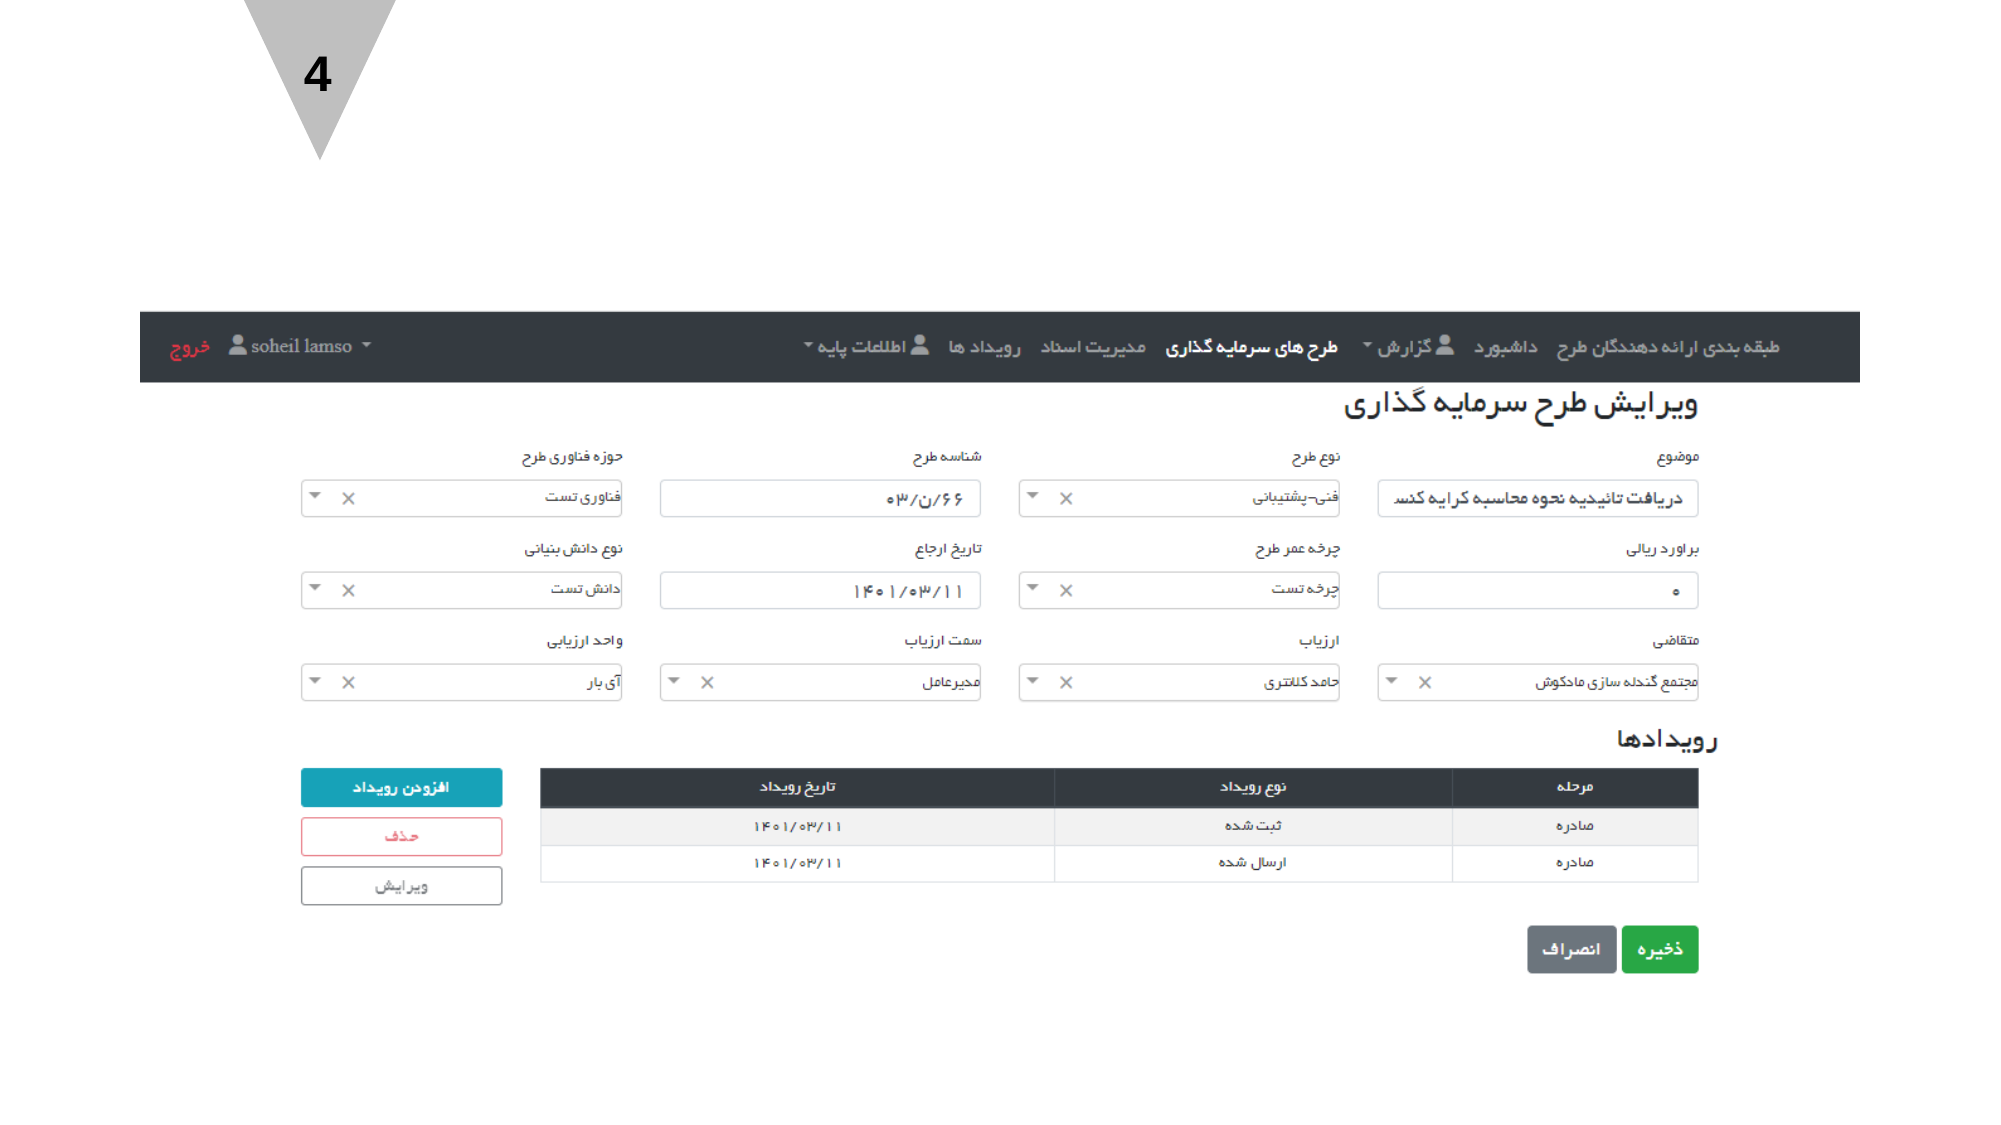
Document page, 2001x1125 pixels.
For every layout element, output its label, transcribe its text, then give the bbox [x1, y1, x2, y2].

text_box [241, 0, 399, 49]
text_box [293, 109, 347, 163]
text_box 4 [261, 34, 375, 109]
picture [140, 307, 1860, 1063]
